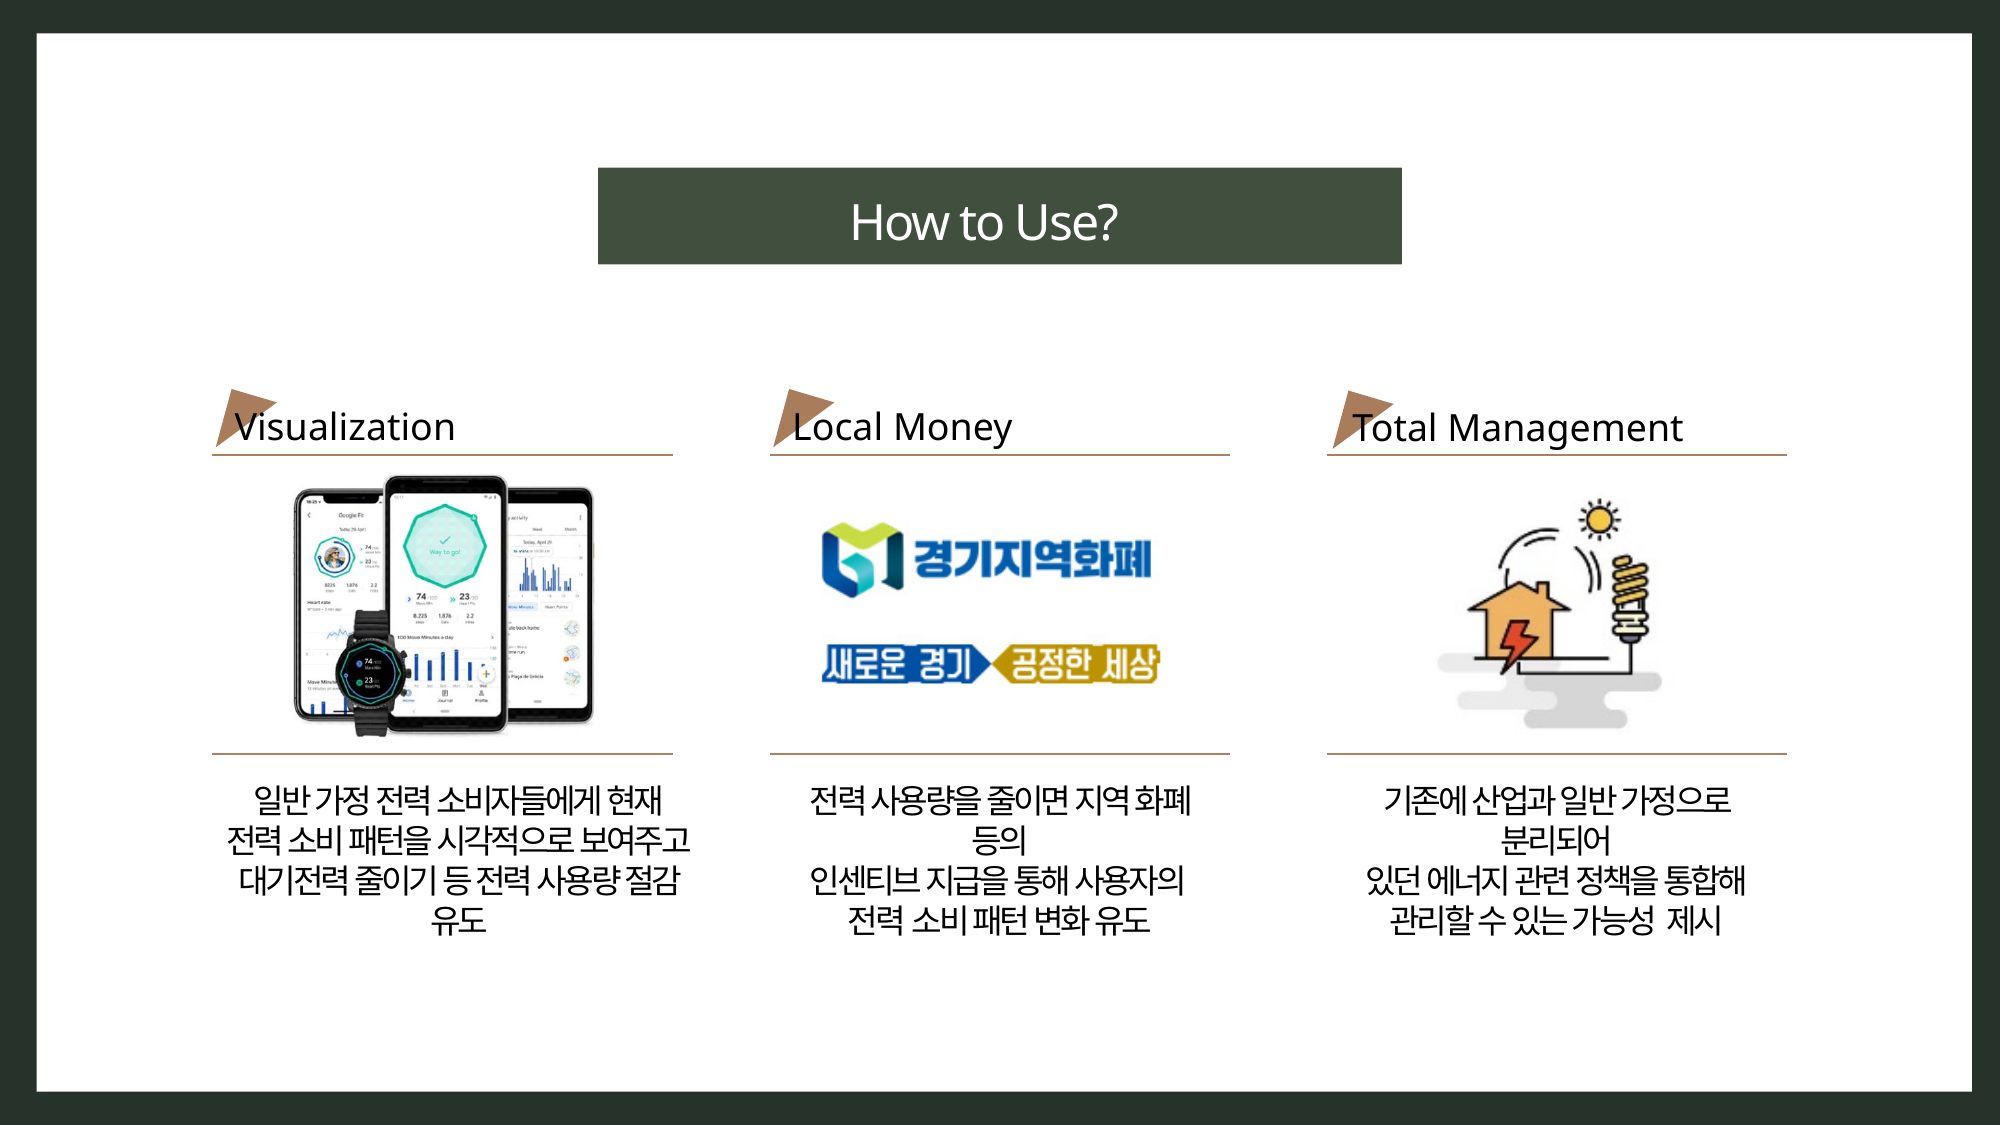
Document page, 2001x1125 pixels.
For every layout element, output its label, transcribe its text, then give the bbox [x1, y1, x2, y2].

text_box [786, 387, 814, 395]
text_box 일반 가정 전력 소비자들에게 현재 전력 소비 패턴을 시각적으로 보여주고 대기전력 줄이기 등 전력 사용량 절감 유도 [198, 772, 720, 948]
text_box How to Use? [834, 183, 1274, 258]
picture [802, 507, 1198, 716]
text_box [228, 387, 256, 395]
text_box 전력 사용량을 줄이면 지역 화폐 등의 인센티브 지급을 통해 사용자의 전력 소비 패턴 변화 유도 [771, 772, 1229, 948]
text_box [1330, 428, 1337, 452]
text_box [213, 431, 219, 450]
text_box [36, 32, 1973, 1093]
picture [1433, 474, 1705, 735]
picture [246, 473, 644, 738]
text_box [1345, 389, 1371, 396]
text_box [771, 429, 777, 450]
text_box Total Management [1337, 396, 1766, 454]
text_box 기존에 산업과 일반 가정으로 분리되어 있던 에너지 관련 정책을 통합해 관리할 수 있는 가능성 제시 [1316, 772, 1797, 948]
text_box Visualization [219, 395, 613, 454]
text_box Local Money [777, 395, 1092, 454]
text_box [0, 0, 2000, 1125]
text_box [597, 167, 1403, 265]
